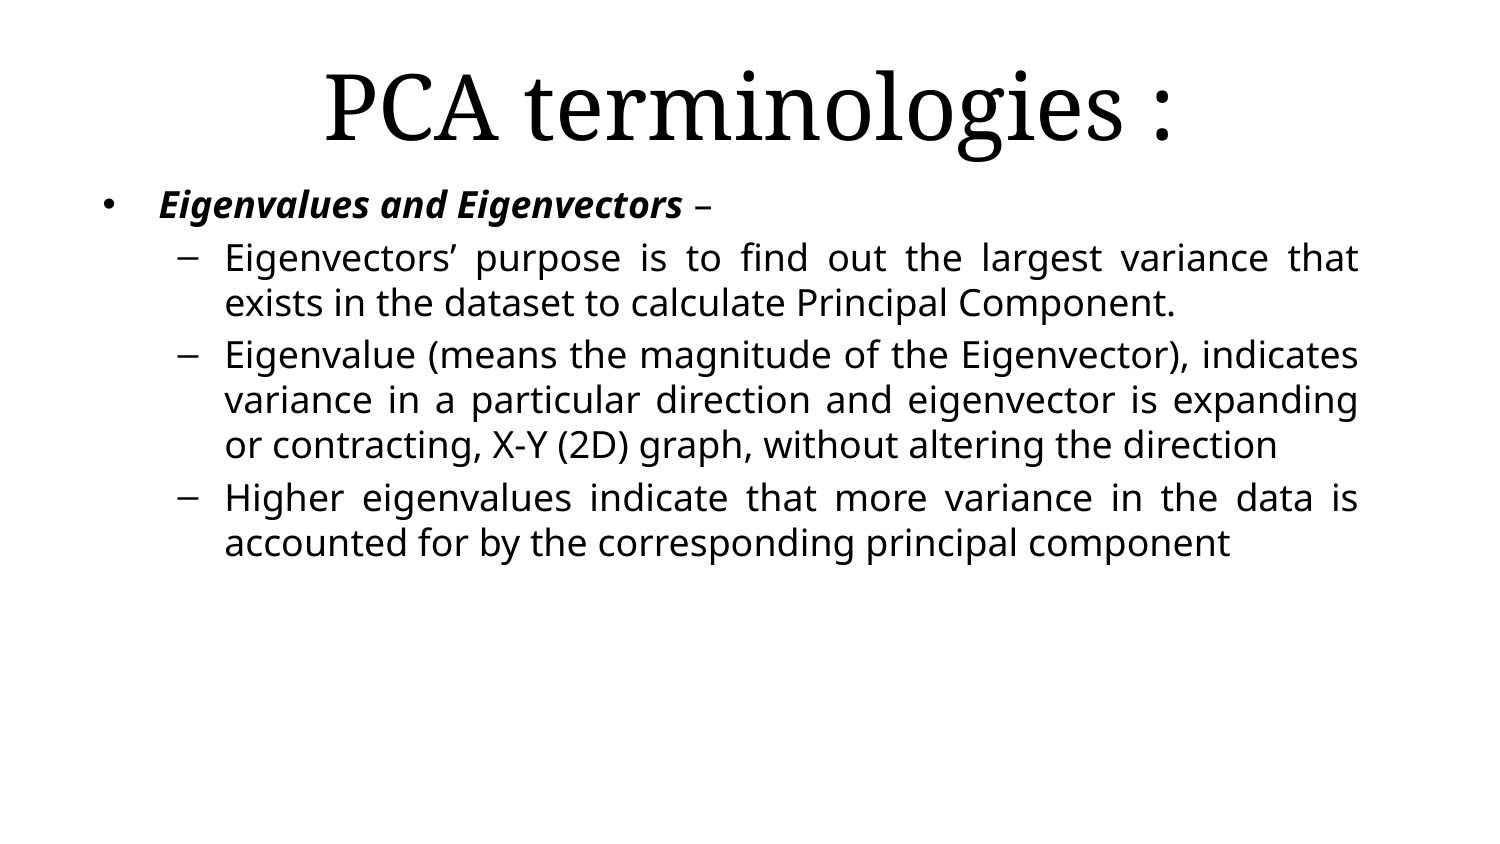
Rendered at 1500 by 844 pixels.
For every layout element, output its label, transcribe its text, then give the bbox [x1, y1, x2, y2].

title PCA terminologies : [75, 33, 1425, 175]
list Eigenvalues and Eigenvectors – Eigenvectors’ purpose is to find out the largest variance that exists in the dataset to calculate Principal Component. Eigenvalue (means the magnitude of the Eigenvector), indicates variance in a particular direction and eigenvector is expanding or contracting, X-Y (2D) graph, without altering the direction Higher eigenvalues indicate that more variance in the data is accounted for by the corresponding principal component [87, 175, 1375, 802]
